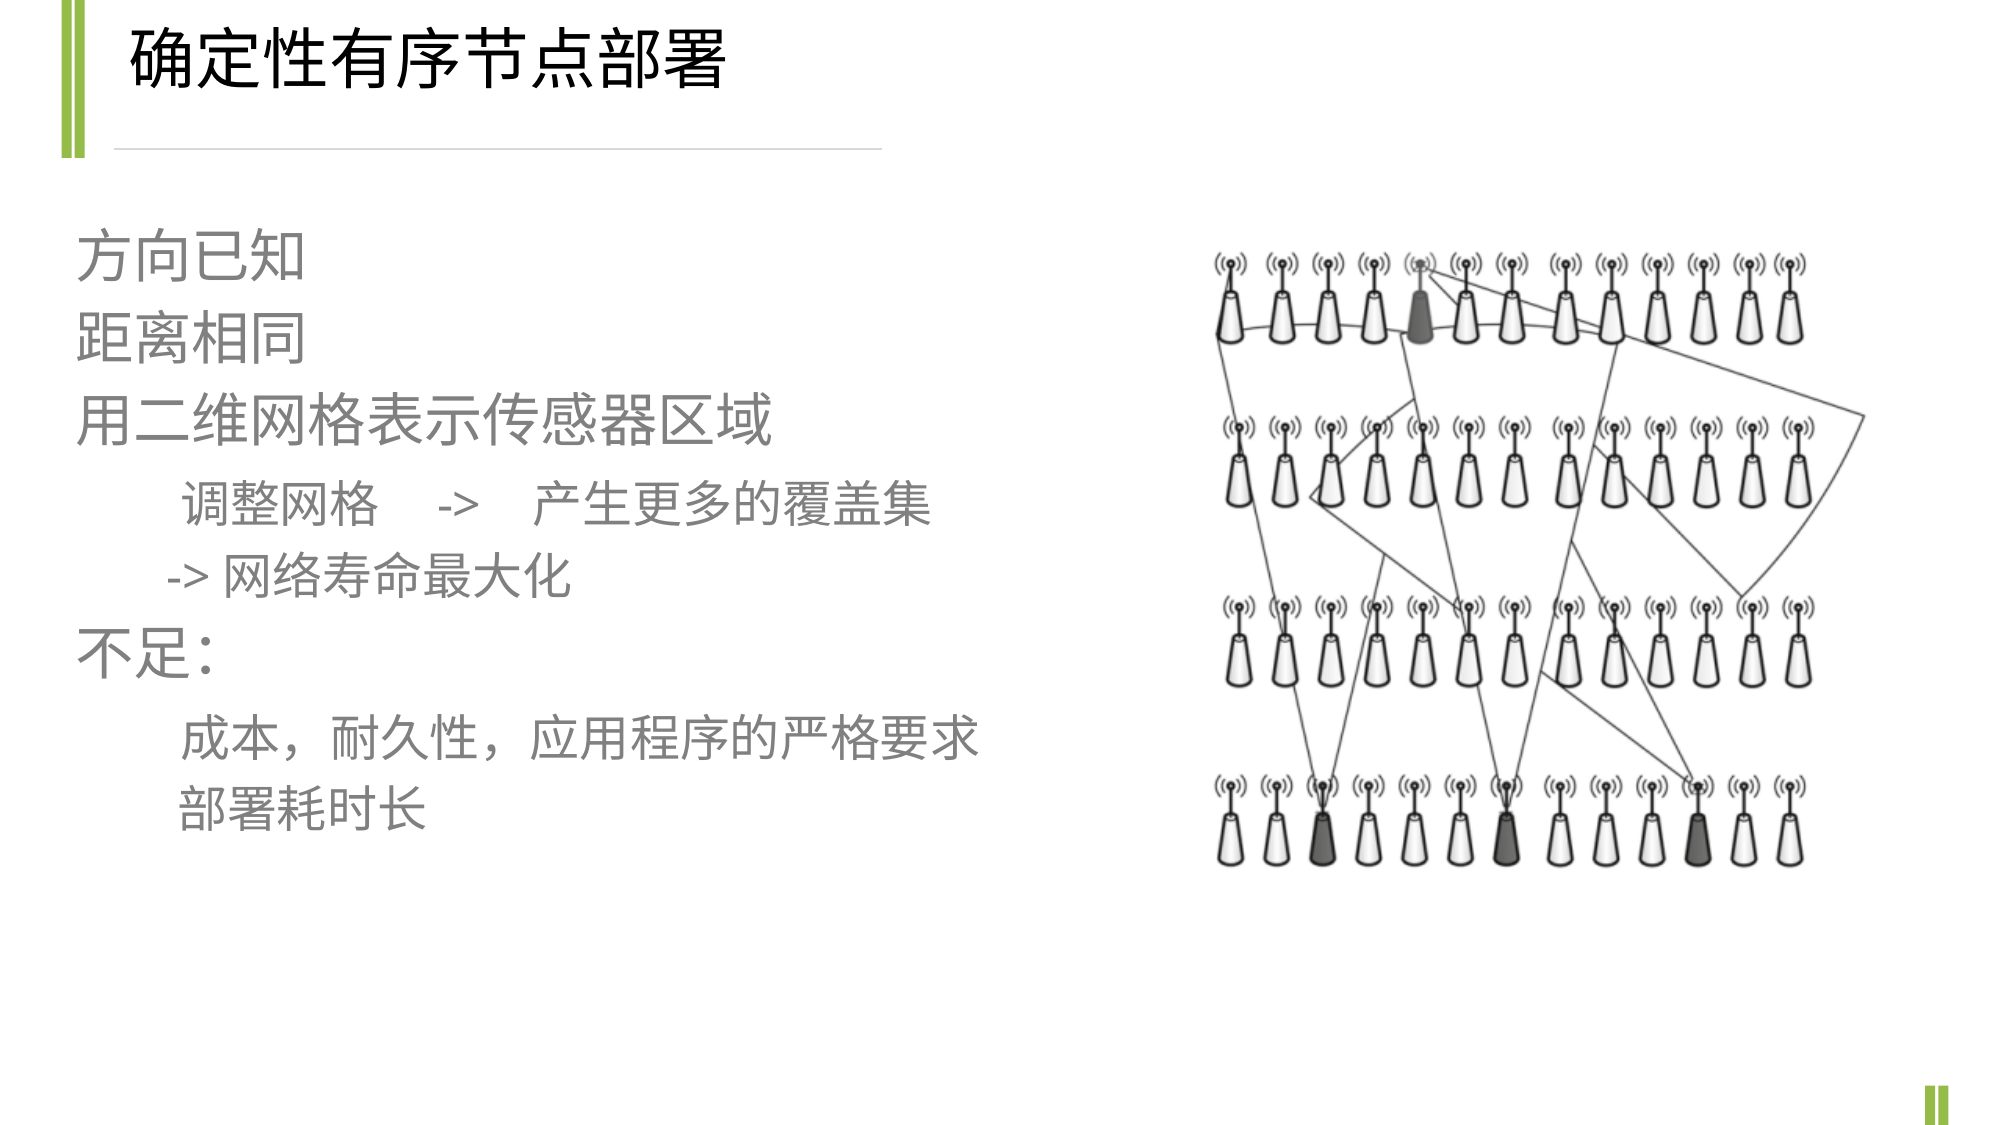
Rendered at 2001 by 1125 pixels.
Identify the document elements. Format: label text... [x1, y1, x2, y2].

picture [1172, 241, 1873, 884]
list 方向已知 距离相同 用二维网格表示传感器区域 调整网格 -> 产生更多的覆盖集 ->网络寿命最大化 不足： 成本，耐久性，应用程序的严格要求 部署耗时长 [60, 212, 1119, 977]
list 确定性有序节点部署 [114, 9, 1415, 106]
